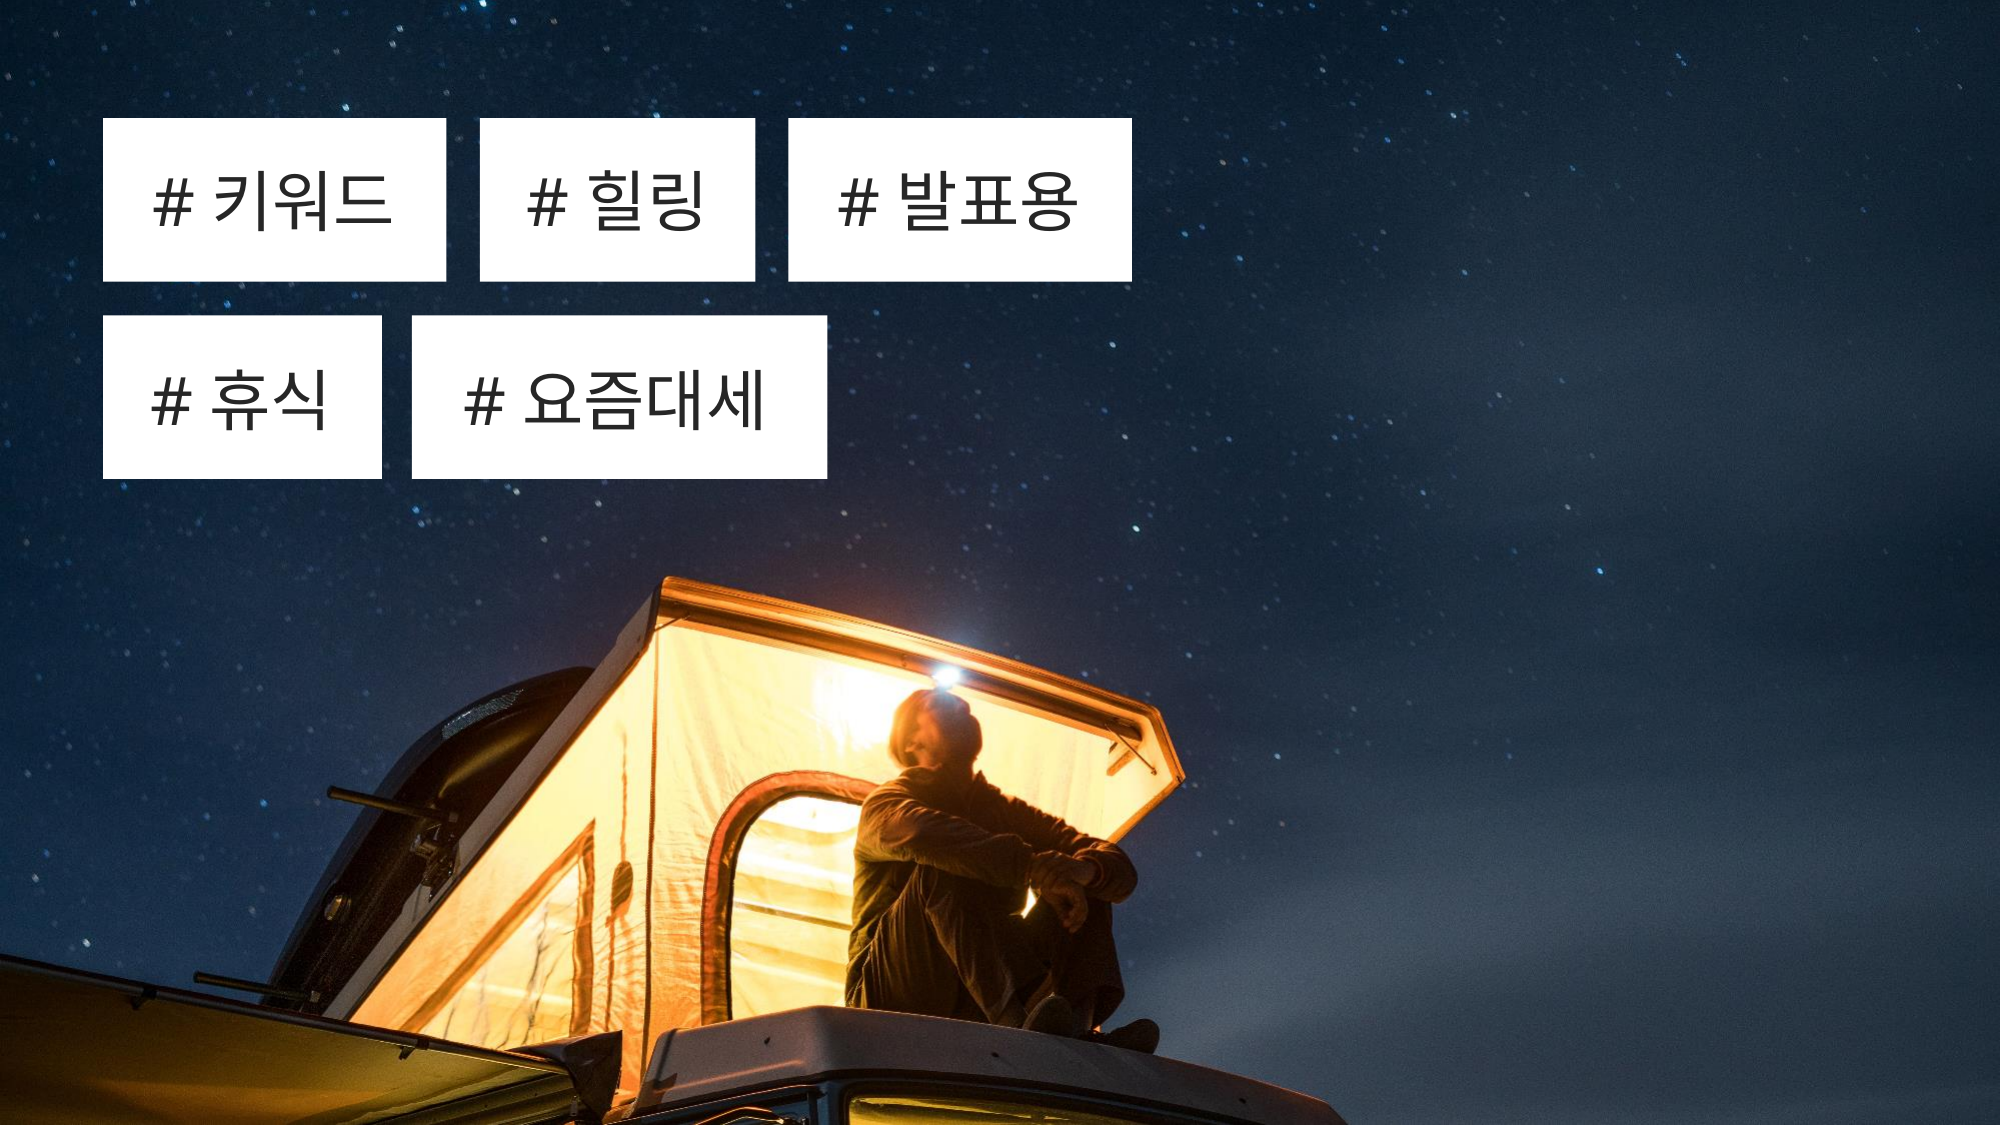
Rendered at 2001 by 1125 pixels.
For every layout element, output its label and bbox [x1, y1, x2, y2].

text_box [103, 118, 1132, 479]
picture [0, 0, 2000, 1125]
